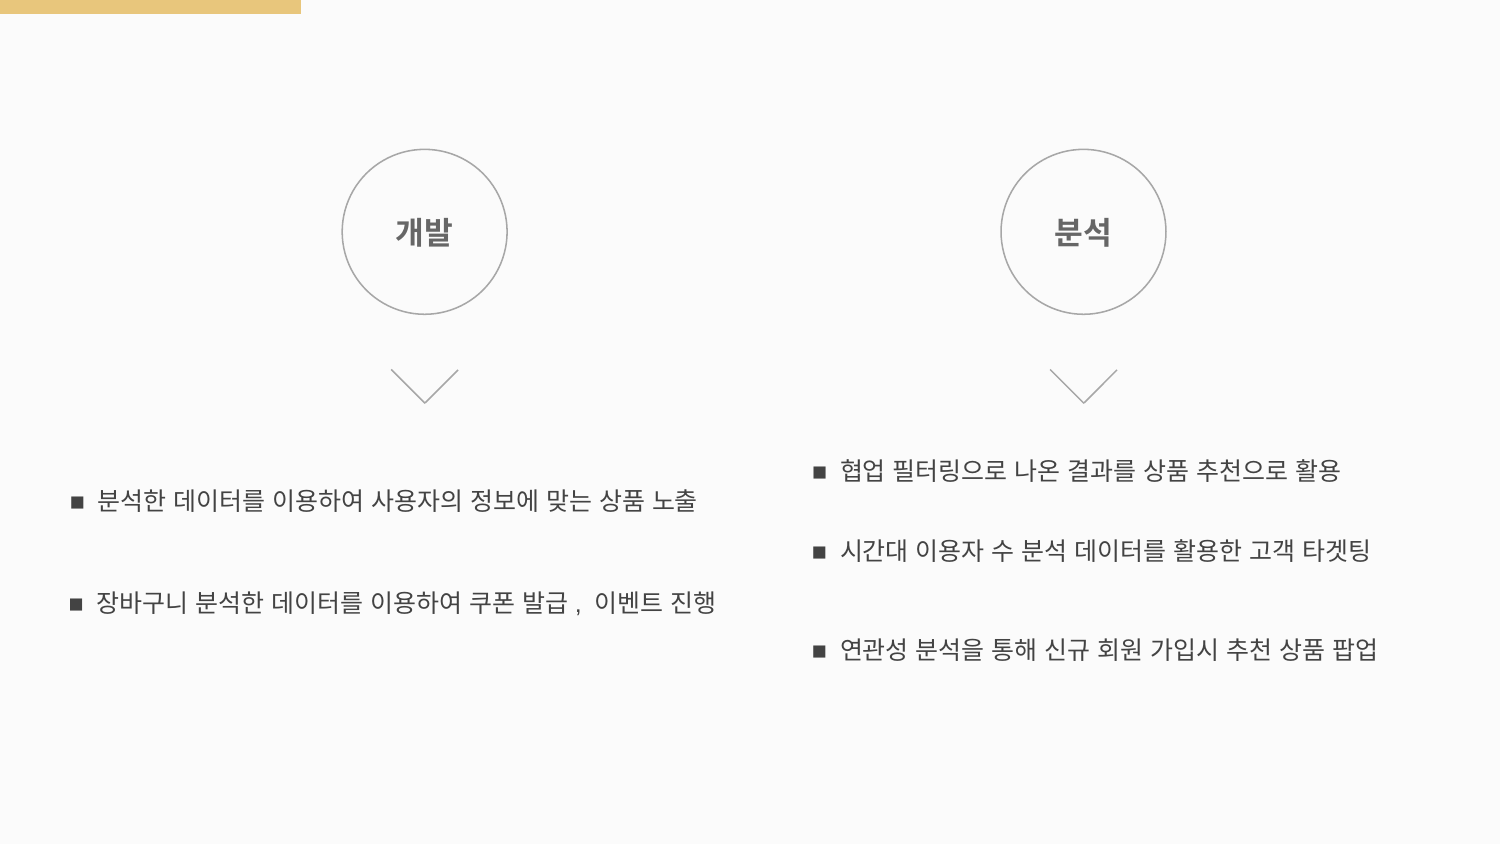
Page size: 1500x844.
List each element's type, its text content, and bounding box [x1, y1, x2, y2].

text_box 분석 [1001, 149, 1166, 315]
text_box 개발 [342, 149, 508, 315]
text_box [1083, 369, 1118, 404]
text_box ■ 시간대 이용자 수 분석 데이터를 활용한 고객 타겟팅 [804, 521, 1439, 583]
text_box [1049, 369, 1082, 404]
text_box ■ 협업 필터링으로 나온 결과를 상품 추천으로 활용 [804, 441, 1397, 503]
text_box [424, 369, 459, 404]
text_box ■ 연관성 분석을 통해 신규 회원 가입시 추천 상품 팝업 [804, 621, 1439, 683]
text_box ■ 장바구니 분석한 데이터를 이용하여 쿠폰 발급, 이벤트 진행 [61, 574, 762, 652]
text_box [390, 369, 423, 404]
text_box ■ 분석한 데이터를 이용하여 사용자의 정보에 맞는 상품 노출 [62, 471, 754, 550]
